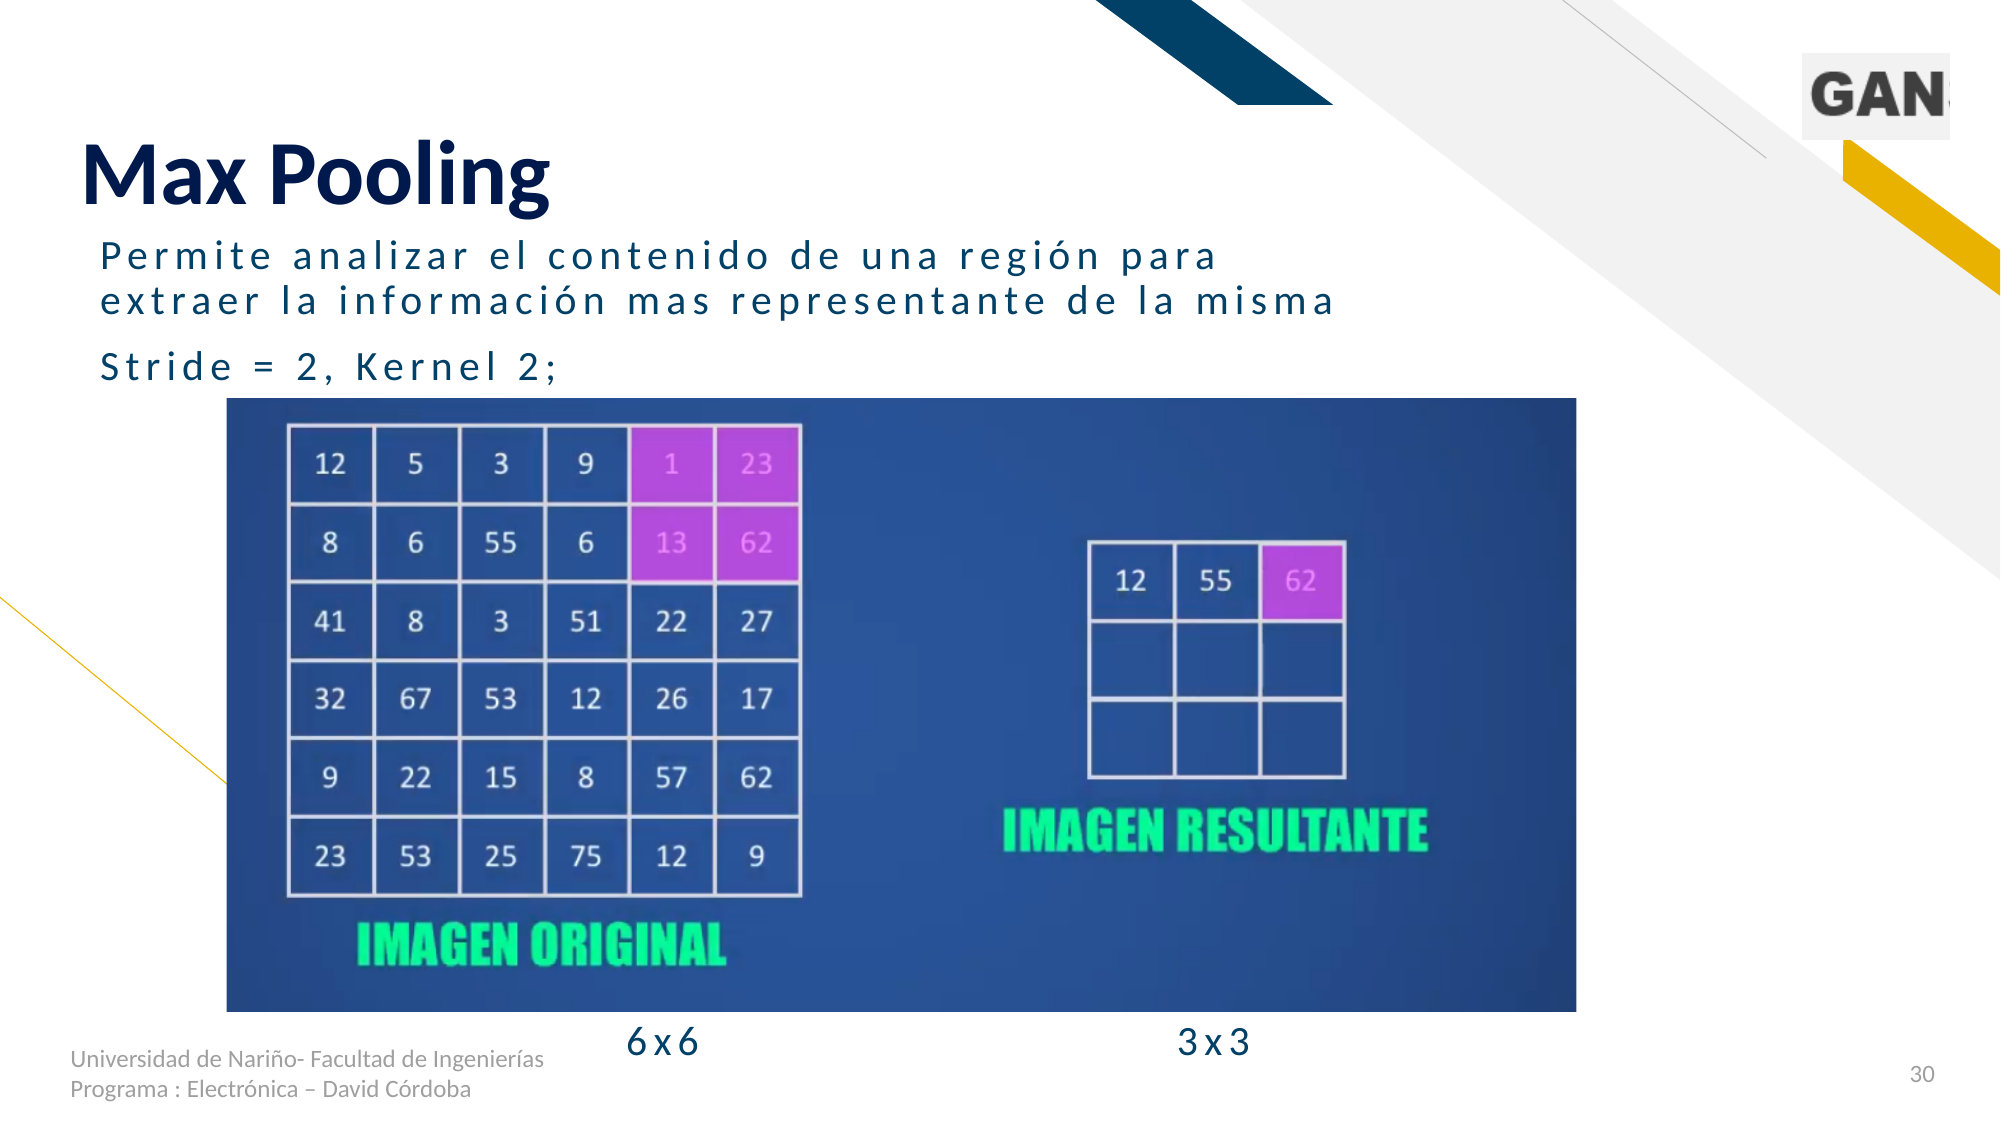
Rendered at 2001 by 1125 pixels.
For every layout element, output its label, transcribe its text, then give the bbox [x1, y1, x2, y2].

slide_number 30 [1828, 1042, 1950, 1103]
title Max Pooling [65, 93, 1191, 225]
list 6x6 3x3 [611, 1012, 1577, 1083]
footer Universidad de Nariño- Facultad de Ingenierías Programa : Electrónica – David Córdoba [55, 1042, 731, 1103]
picture [1802, 53, 1950, 140]
list Permite analizar el contenido de una región para extraer la información mas representante de la misma Stride = 2, Kernel 2; [85, 225, 1396, 368]
picture [226, 398, 1577, 1012]
